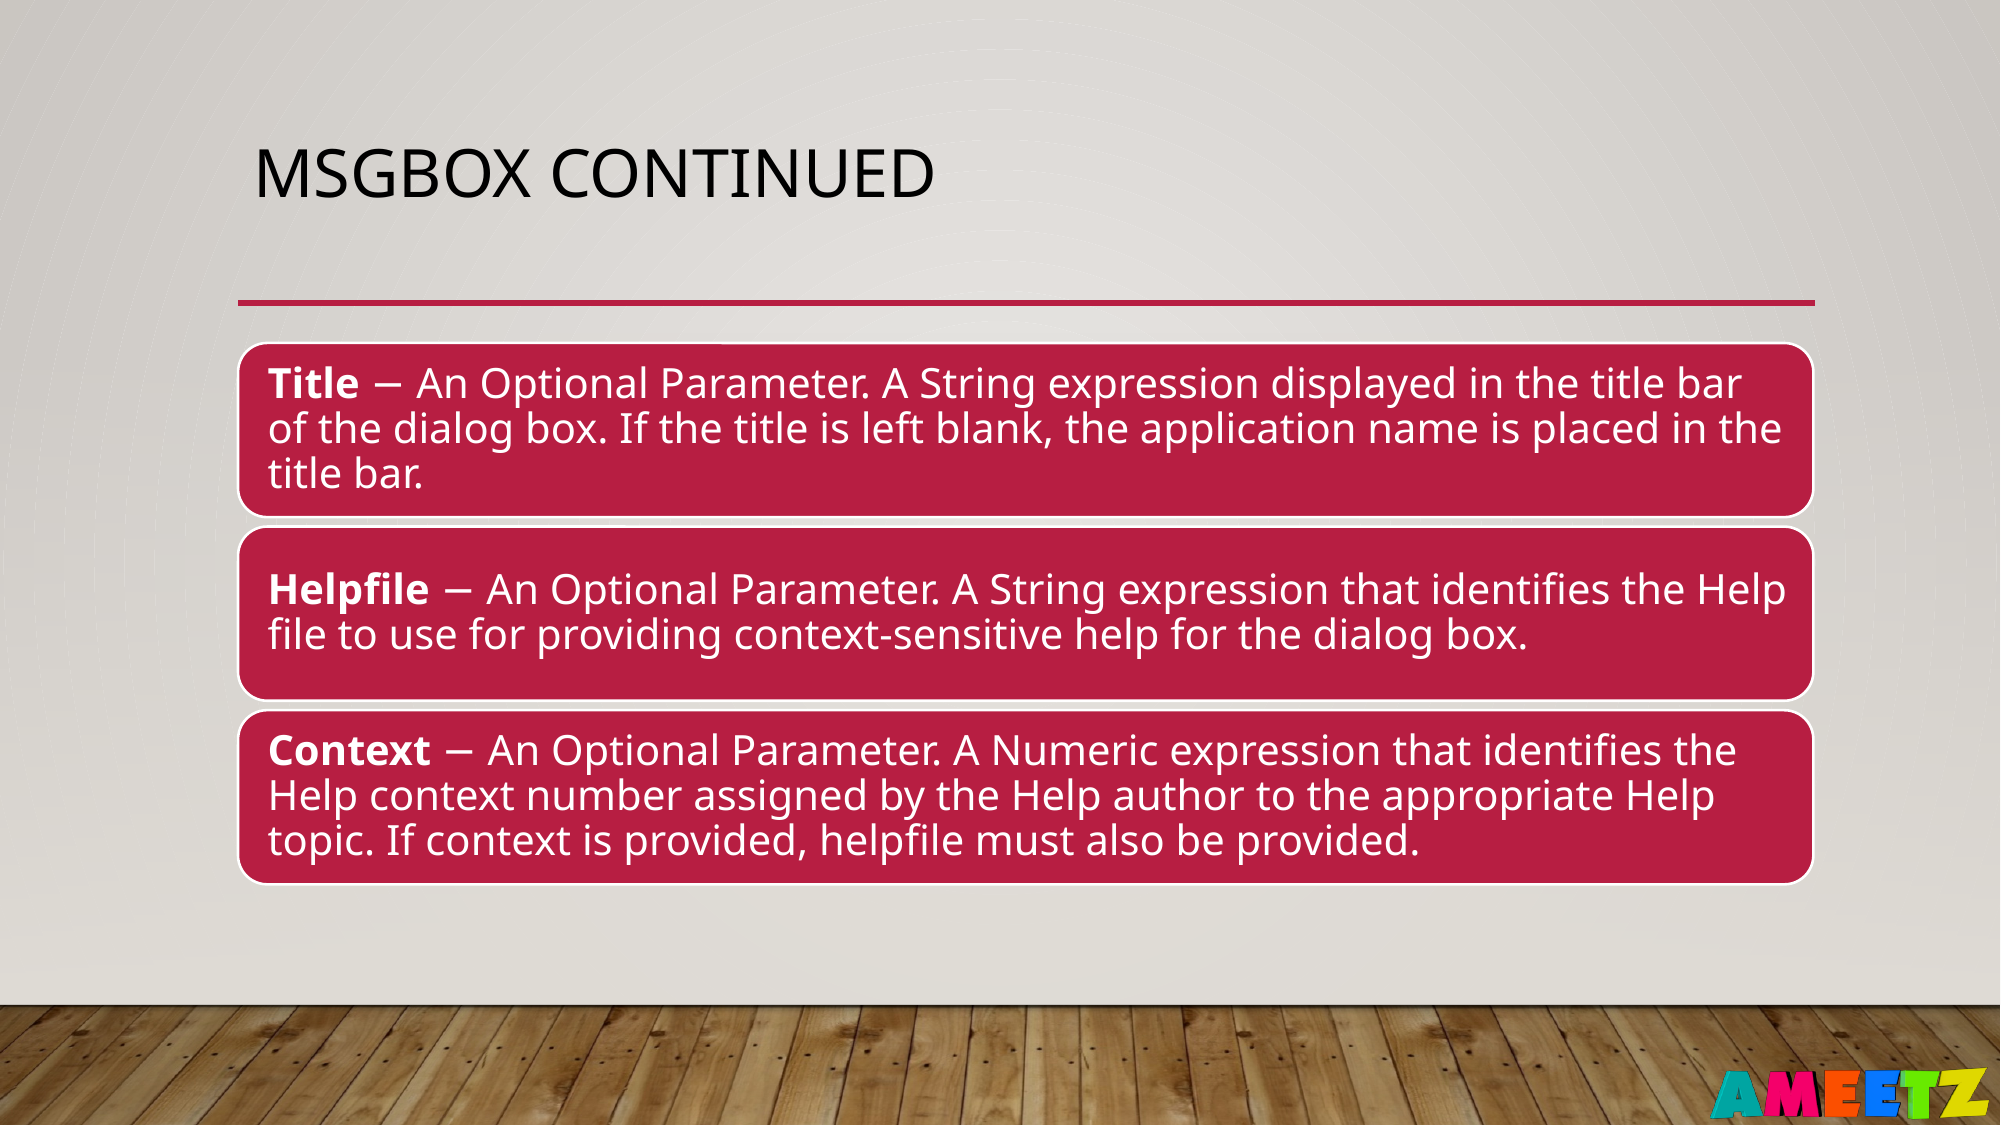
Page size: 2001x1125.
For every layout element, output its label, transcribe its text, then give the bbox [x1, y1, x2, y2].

title MsgBox Continued [238, 131, 1814, 305]
picture [0, 1005, 2001, 1125]
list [237, 330, 1814, 897]
